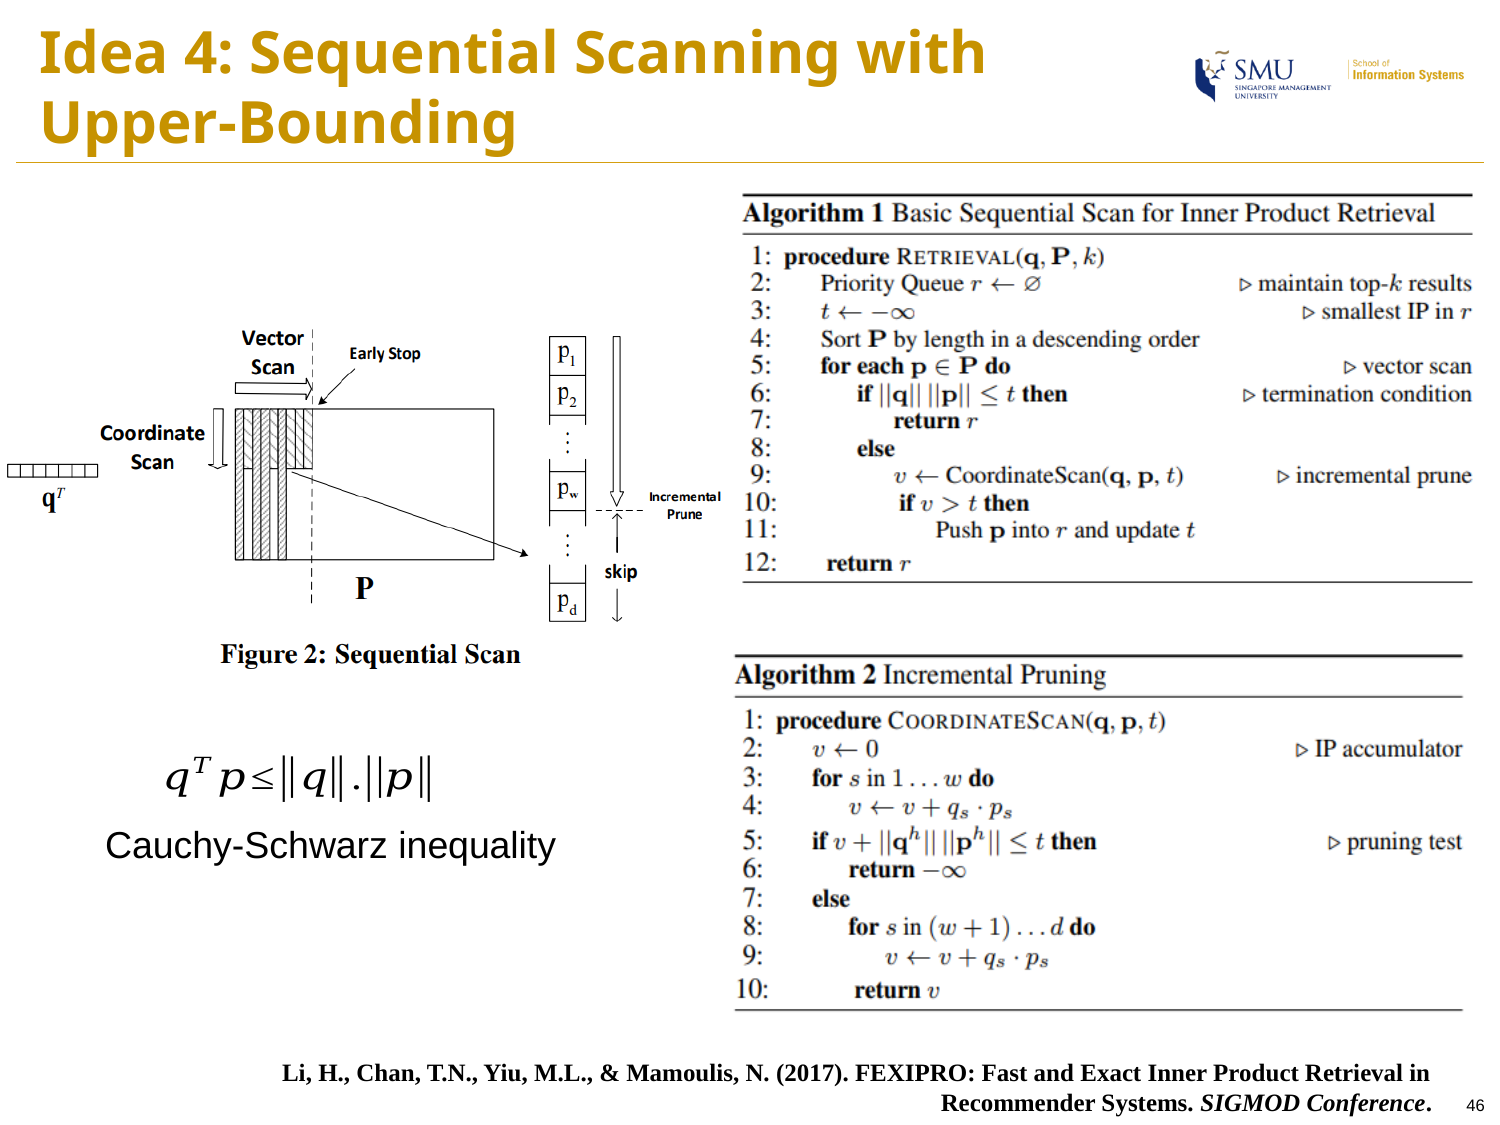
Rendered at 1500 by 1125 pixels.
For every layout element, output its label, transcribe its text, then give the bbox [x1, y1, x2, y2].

text_box Cauchy-Schwarz inequality [90, 813, 572, 874]
picture [1175, 29, 1484, 122]
text_box Li, H., Chan, T.N., Yiu, M.L., & Mamoulis, N. (2017). FEXIPRO: Fast and Exact Inner Product Retrieval in Recommender Systems. SIGMOD Conference. [112, 1049, 1447, 1124]
slide_number 46 [1287, 1087, 1500, 1125]
picture [0, 187, 1486, 1015]
title Idea 4: Sequential Scanning with Upper-Bounding [24, 7, 1100, 164]
